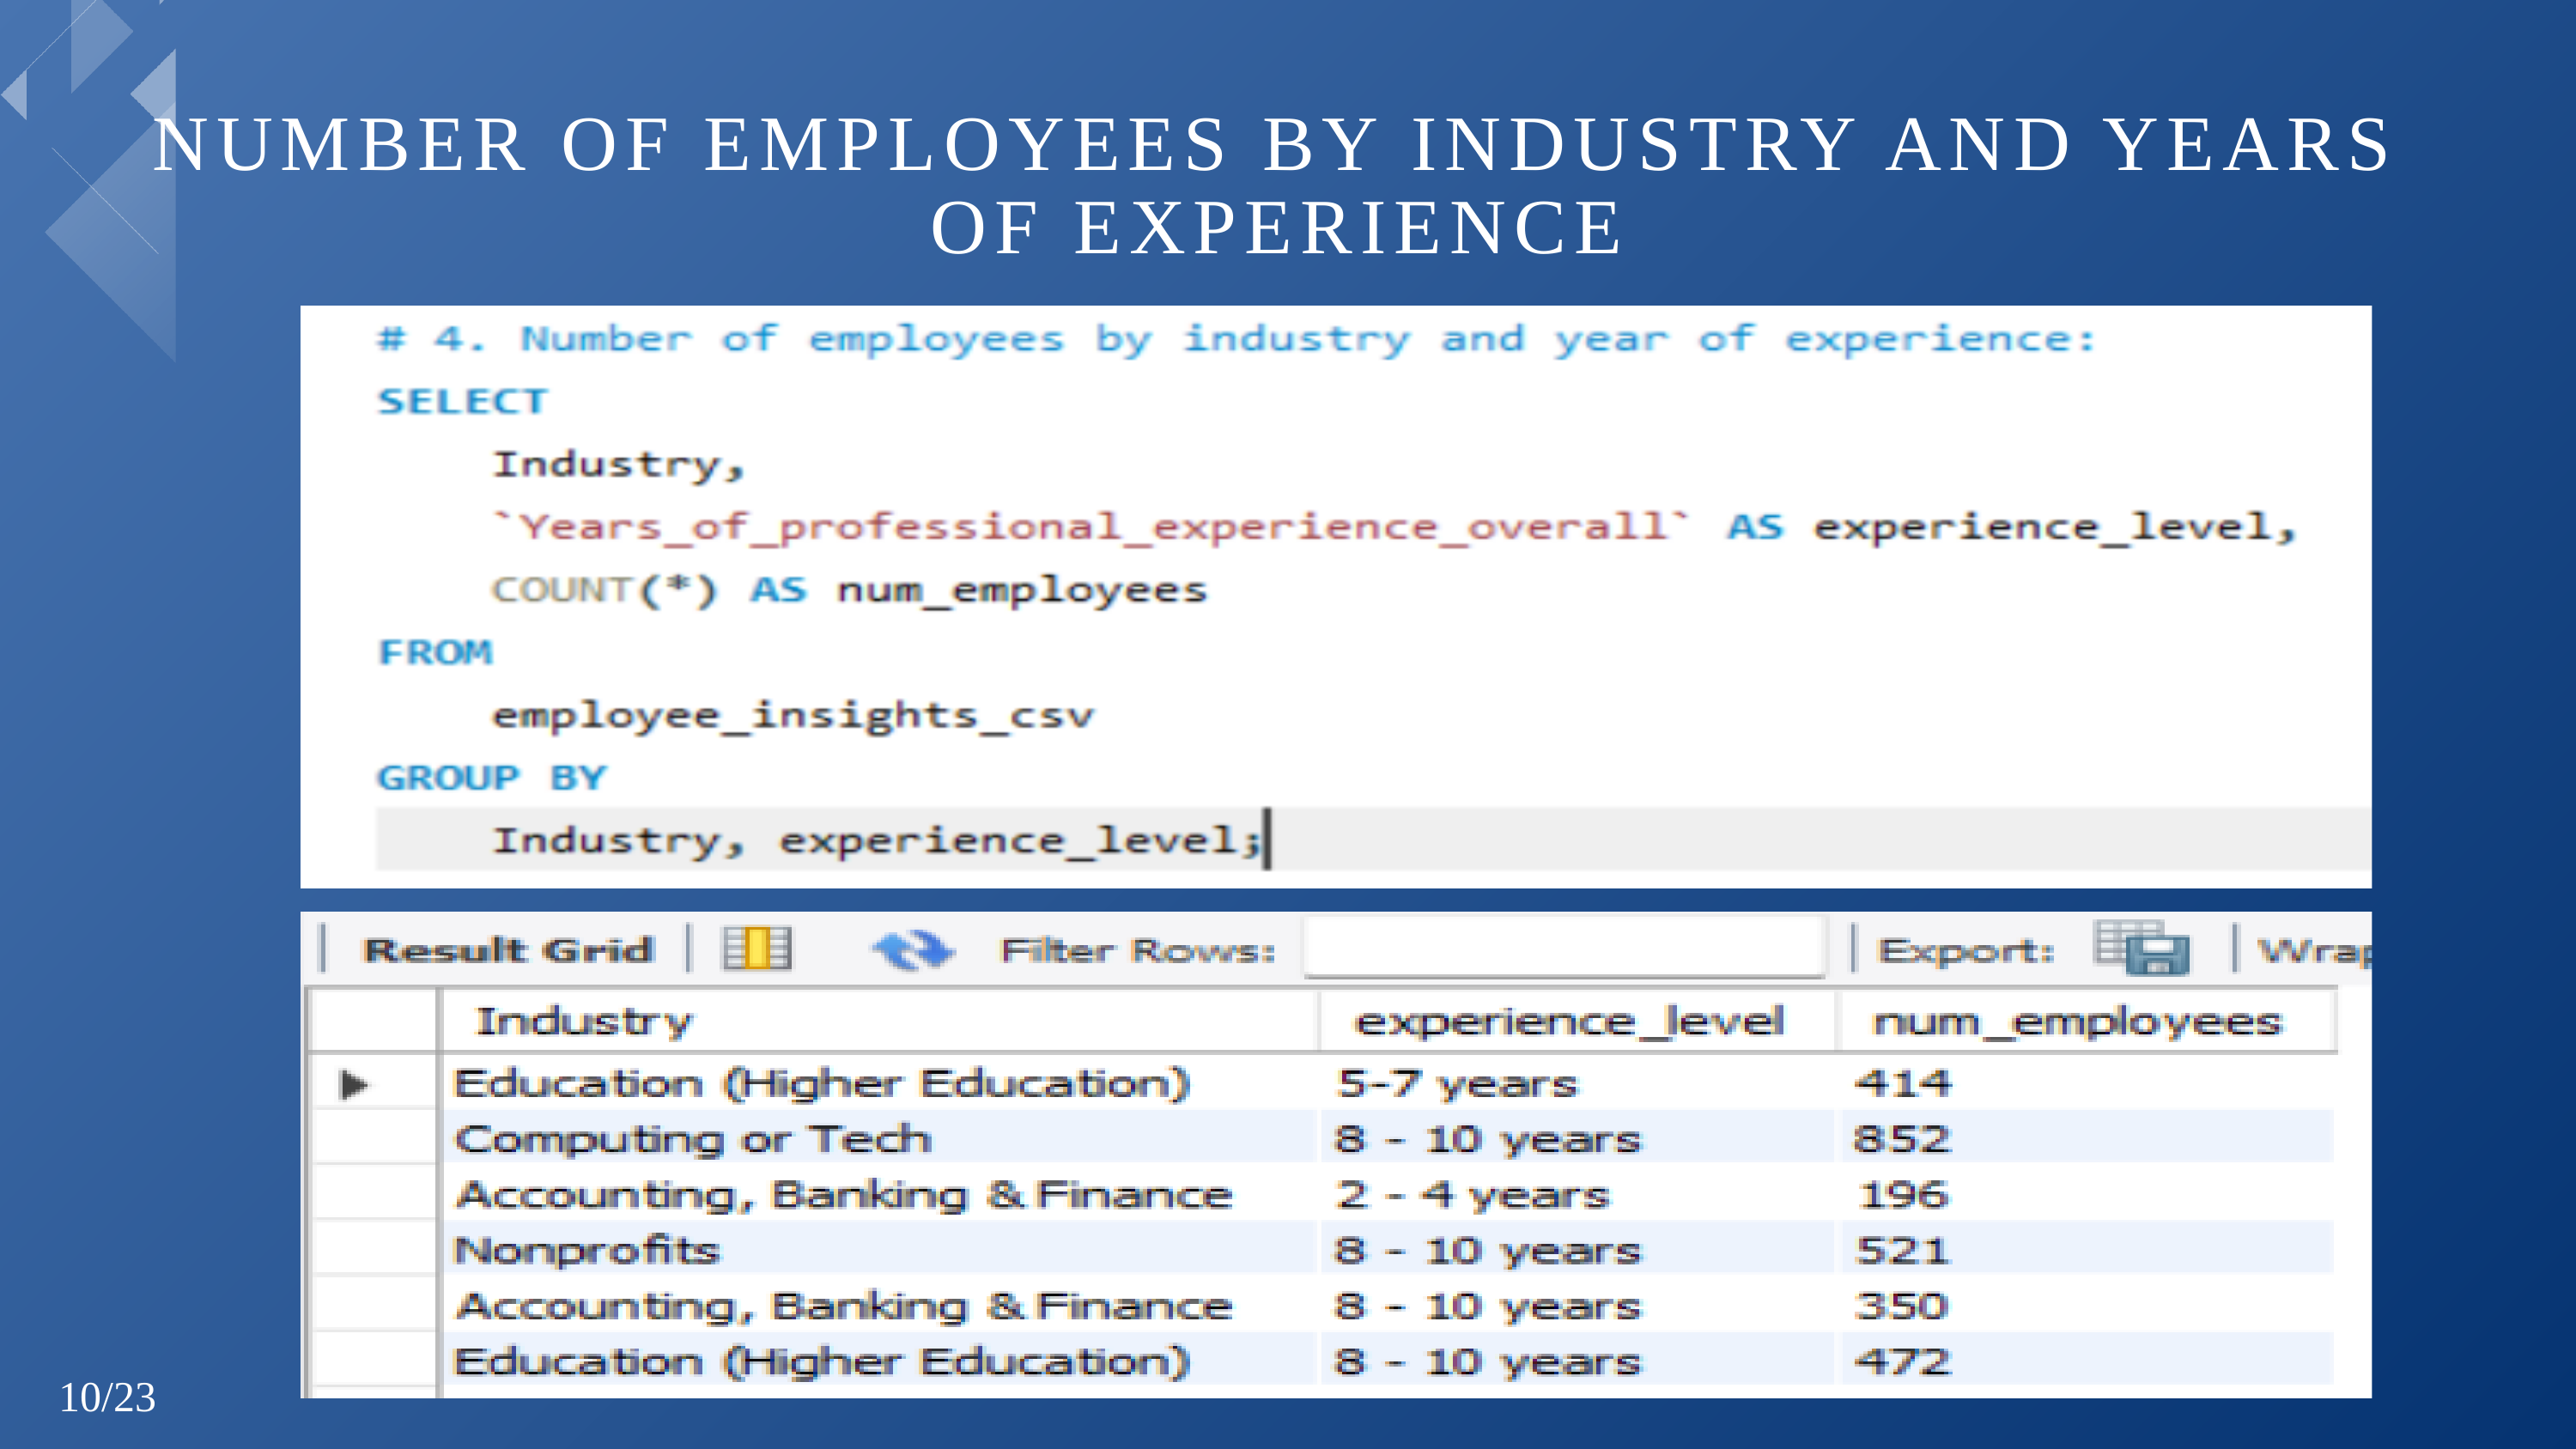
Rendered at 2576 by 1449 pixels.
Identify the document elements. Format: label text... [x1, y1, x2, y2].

text_box NUMBER OF EMPLOYEES BY INDUSTRY AND YEARS OF EXPERIENCE [121, 103, 2433, 270]
text_box 10/23 [58, 1360, 157, 1421]
text_box [300, 306, 2372, 888]
text_box [0, 0, 176, 453]
text_box [300, 912, 2372, 1398]
